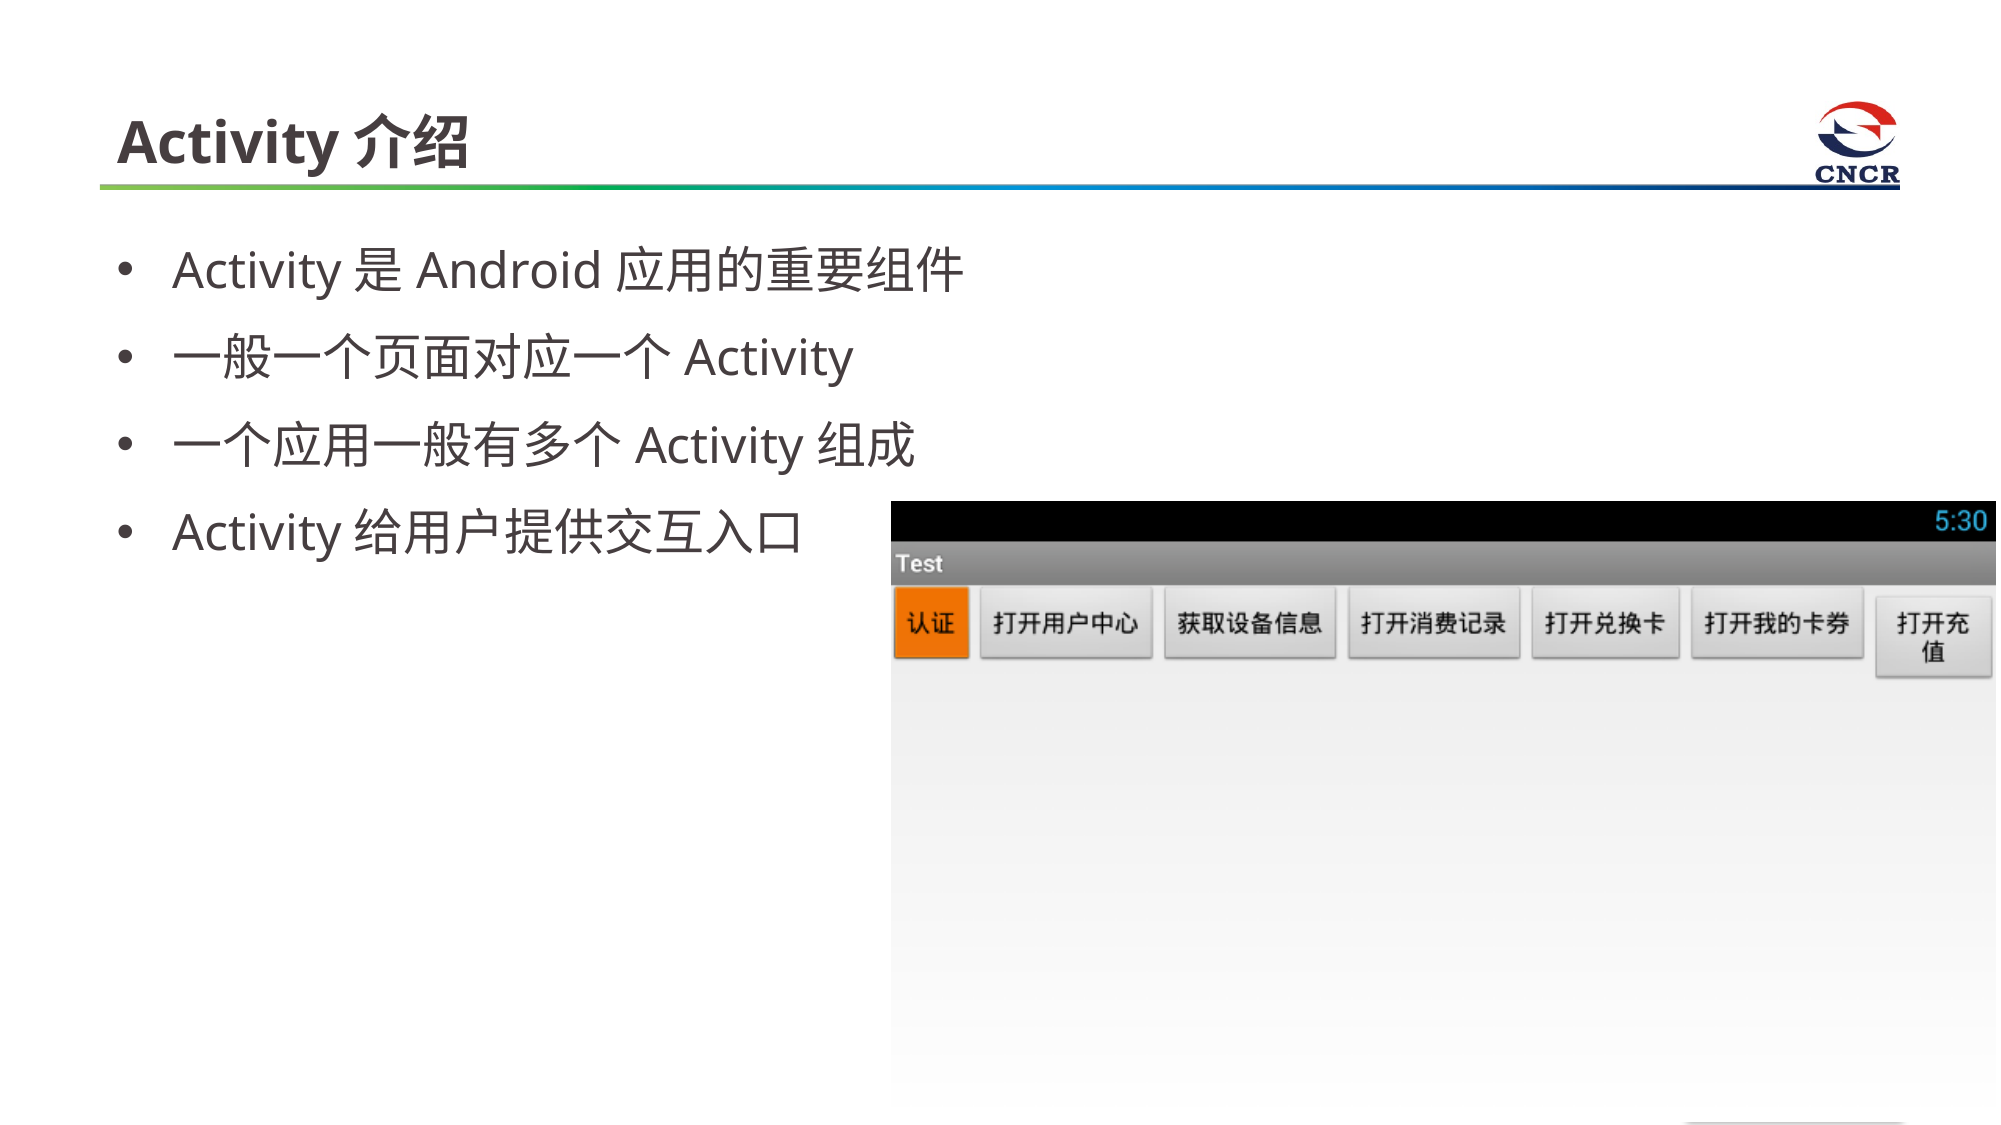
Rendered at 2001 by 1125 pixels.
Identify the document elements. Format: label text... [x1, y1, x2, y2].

list Activity是Android应用的重要组件 一般一个页面对应一个Activity 一个应用一般有多个Activity组成 Activity给用户提供交互入口 [101, 230, 1903, 1042]
title Activity介绍 [101, 40, 1903, 183]
picture [890, 500, 1996, 1122]
